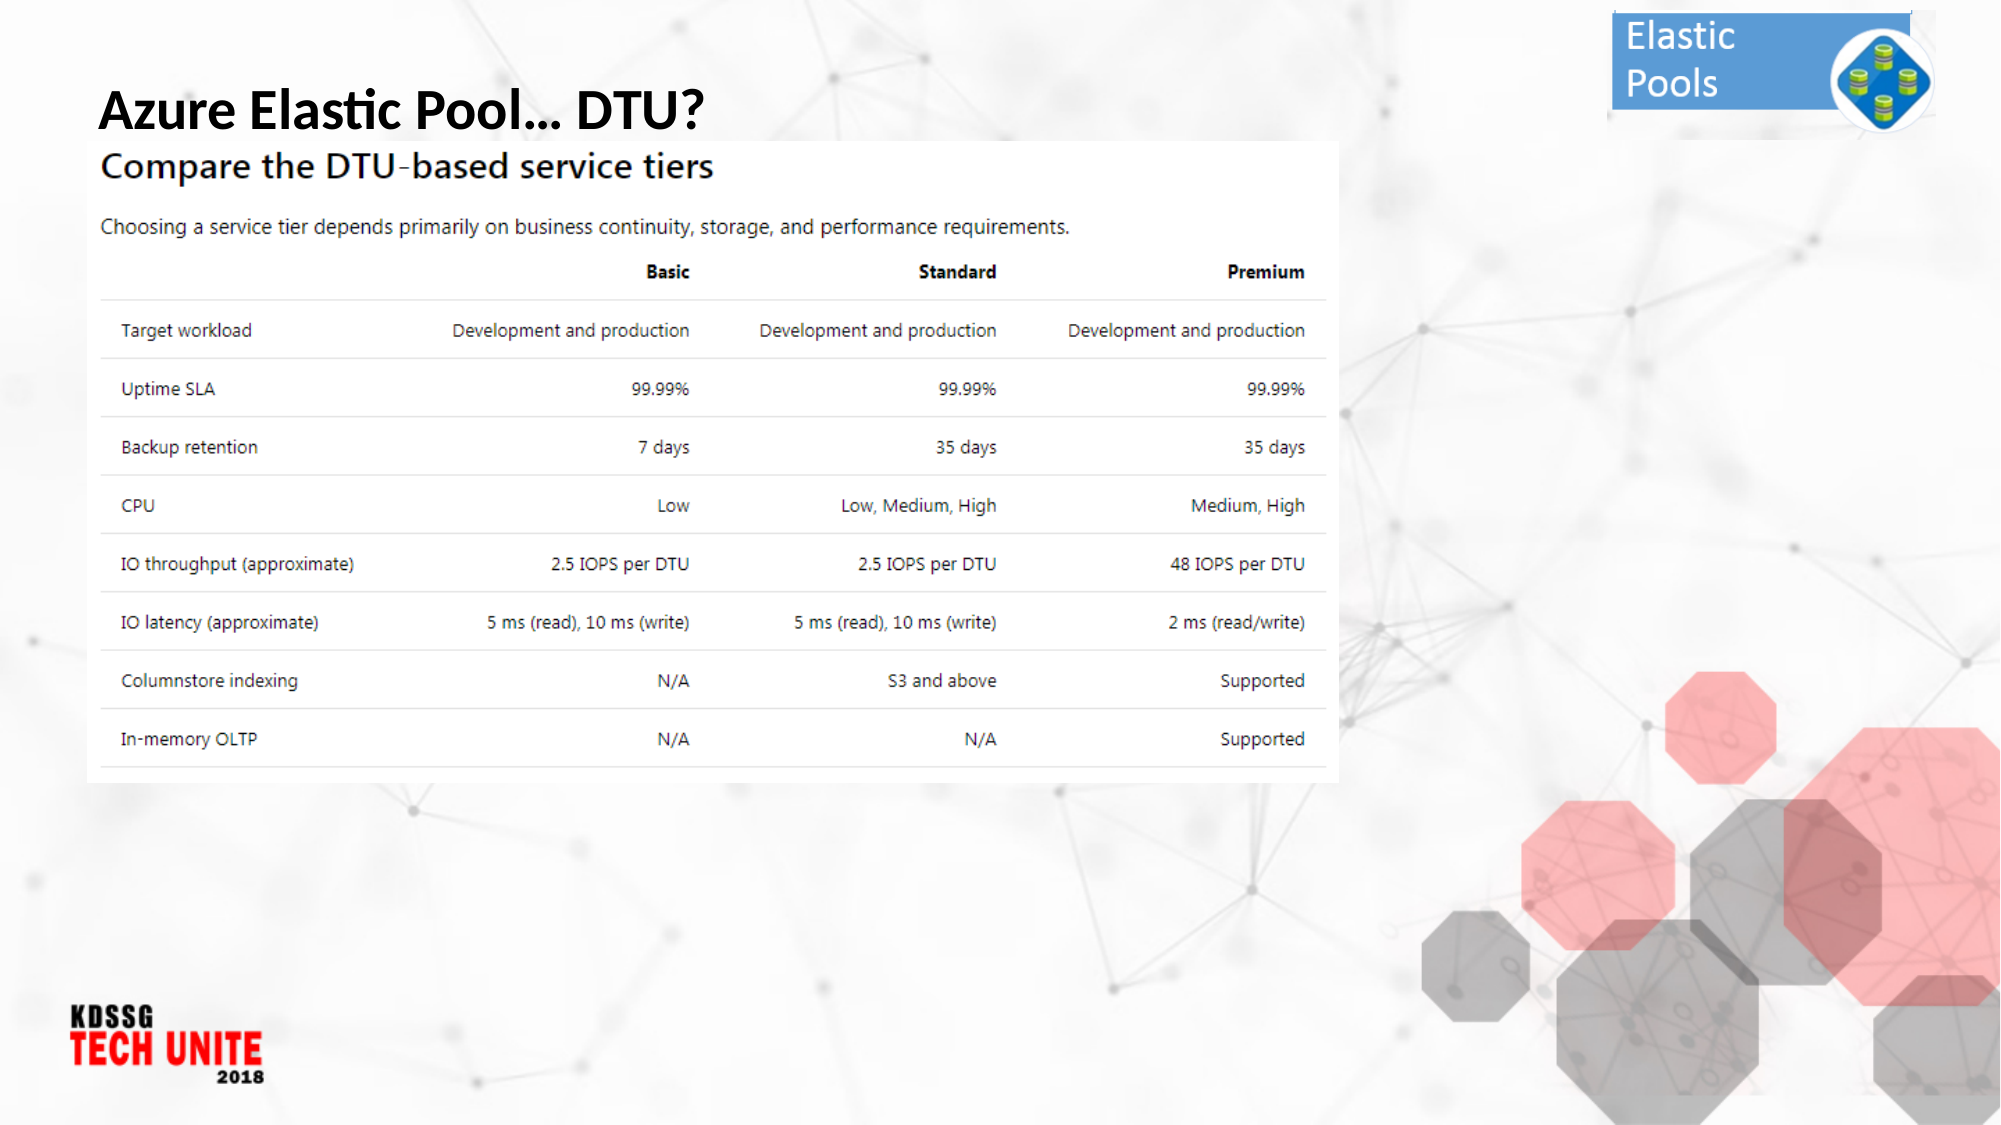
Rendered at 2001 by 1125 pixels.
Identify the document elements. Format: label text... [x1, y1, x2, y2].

text_box Azure Elastic Pool… DTU? [83, 63, 722, 149]
picture [0, 0, 2001, 1125]
